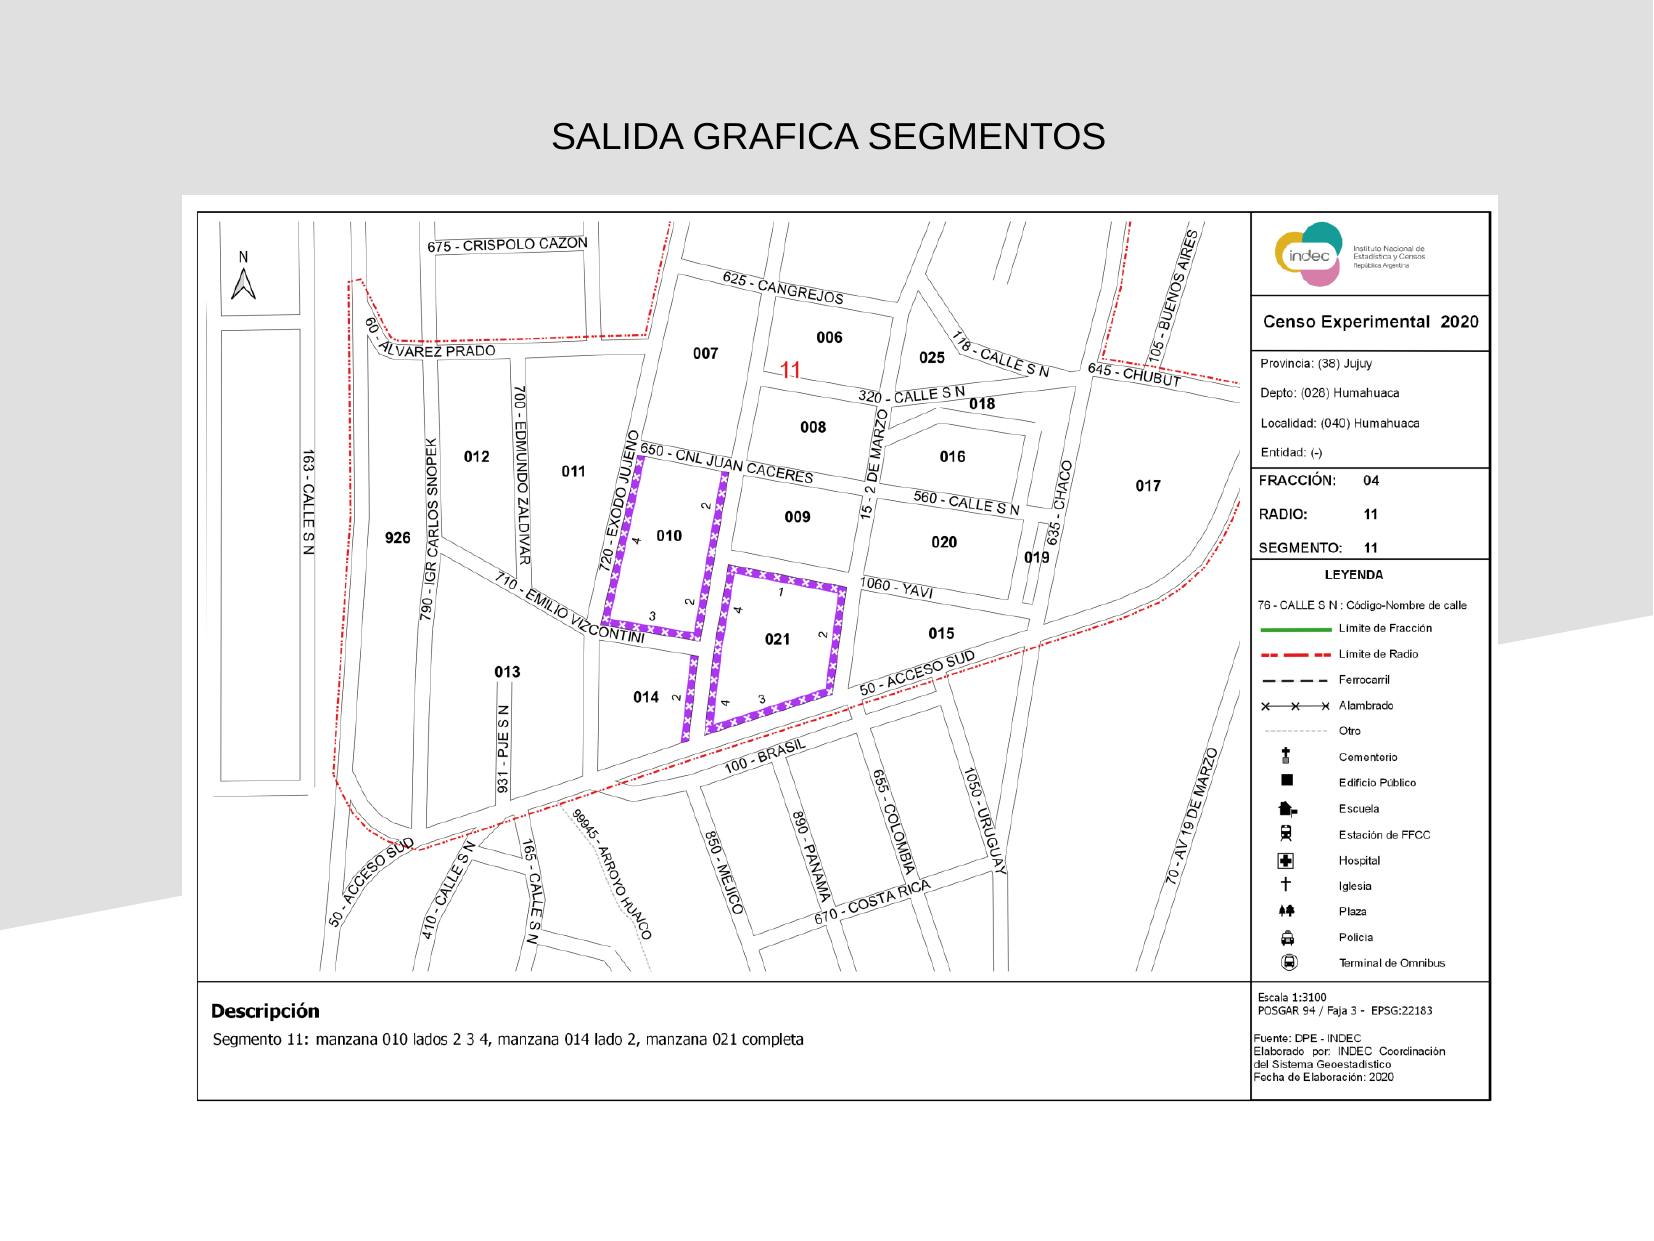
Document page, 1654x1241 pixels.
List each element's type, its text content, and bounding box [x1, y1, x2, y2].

picture [181, 195, 1498, 1126]
text_box SALIDA GRAFICA SEGMENTOS [536, 104, 1123, 165]
